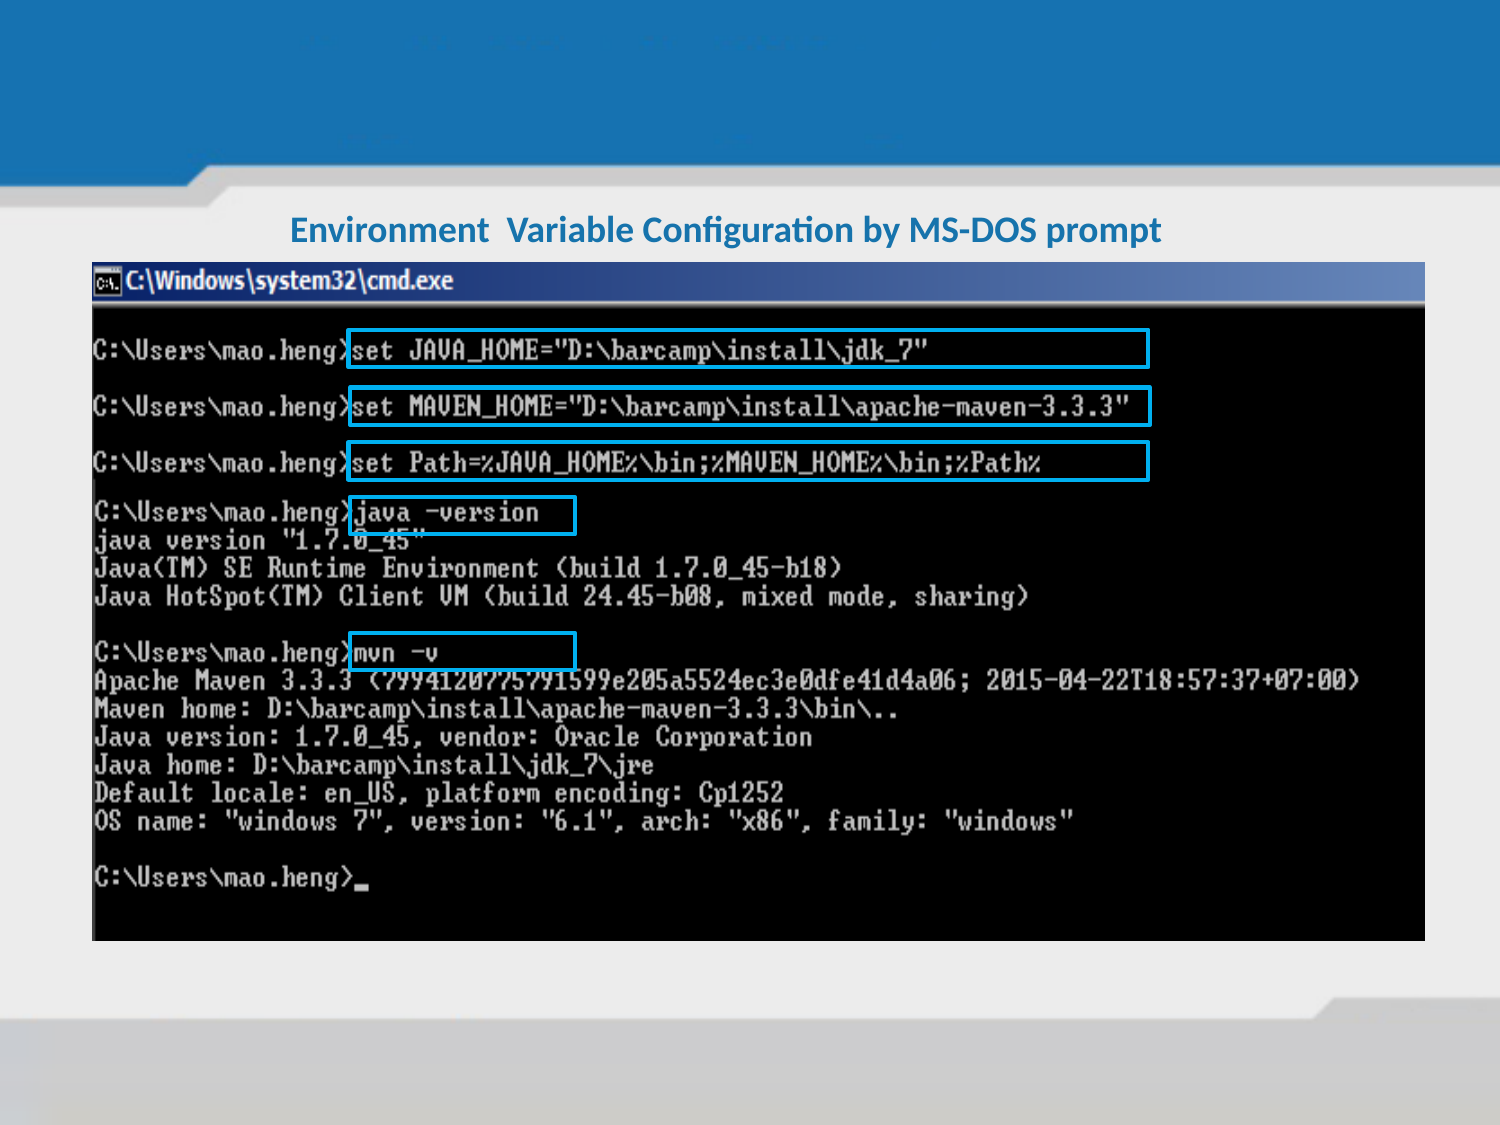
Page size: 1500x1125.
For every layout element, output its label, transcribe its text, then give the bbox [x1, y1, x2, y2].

text_box Environment Variable Configuration by MS-DOS prompt [274, 194, 1238, 260]
picture [0, 0, 1500, 1125]
